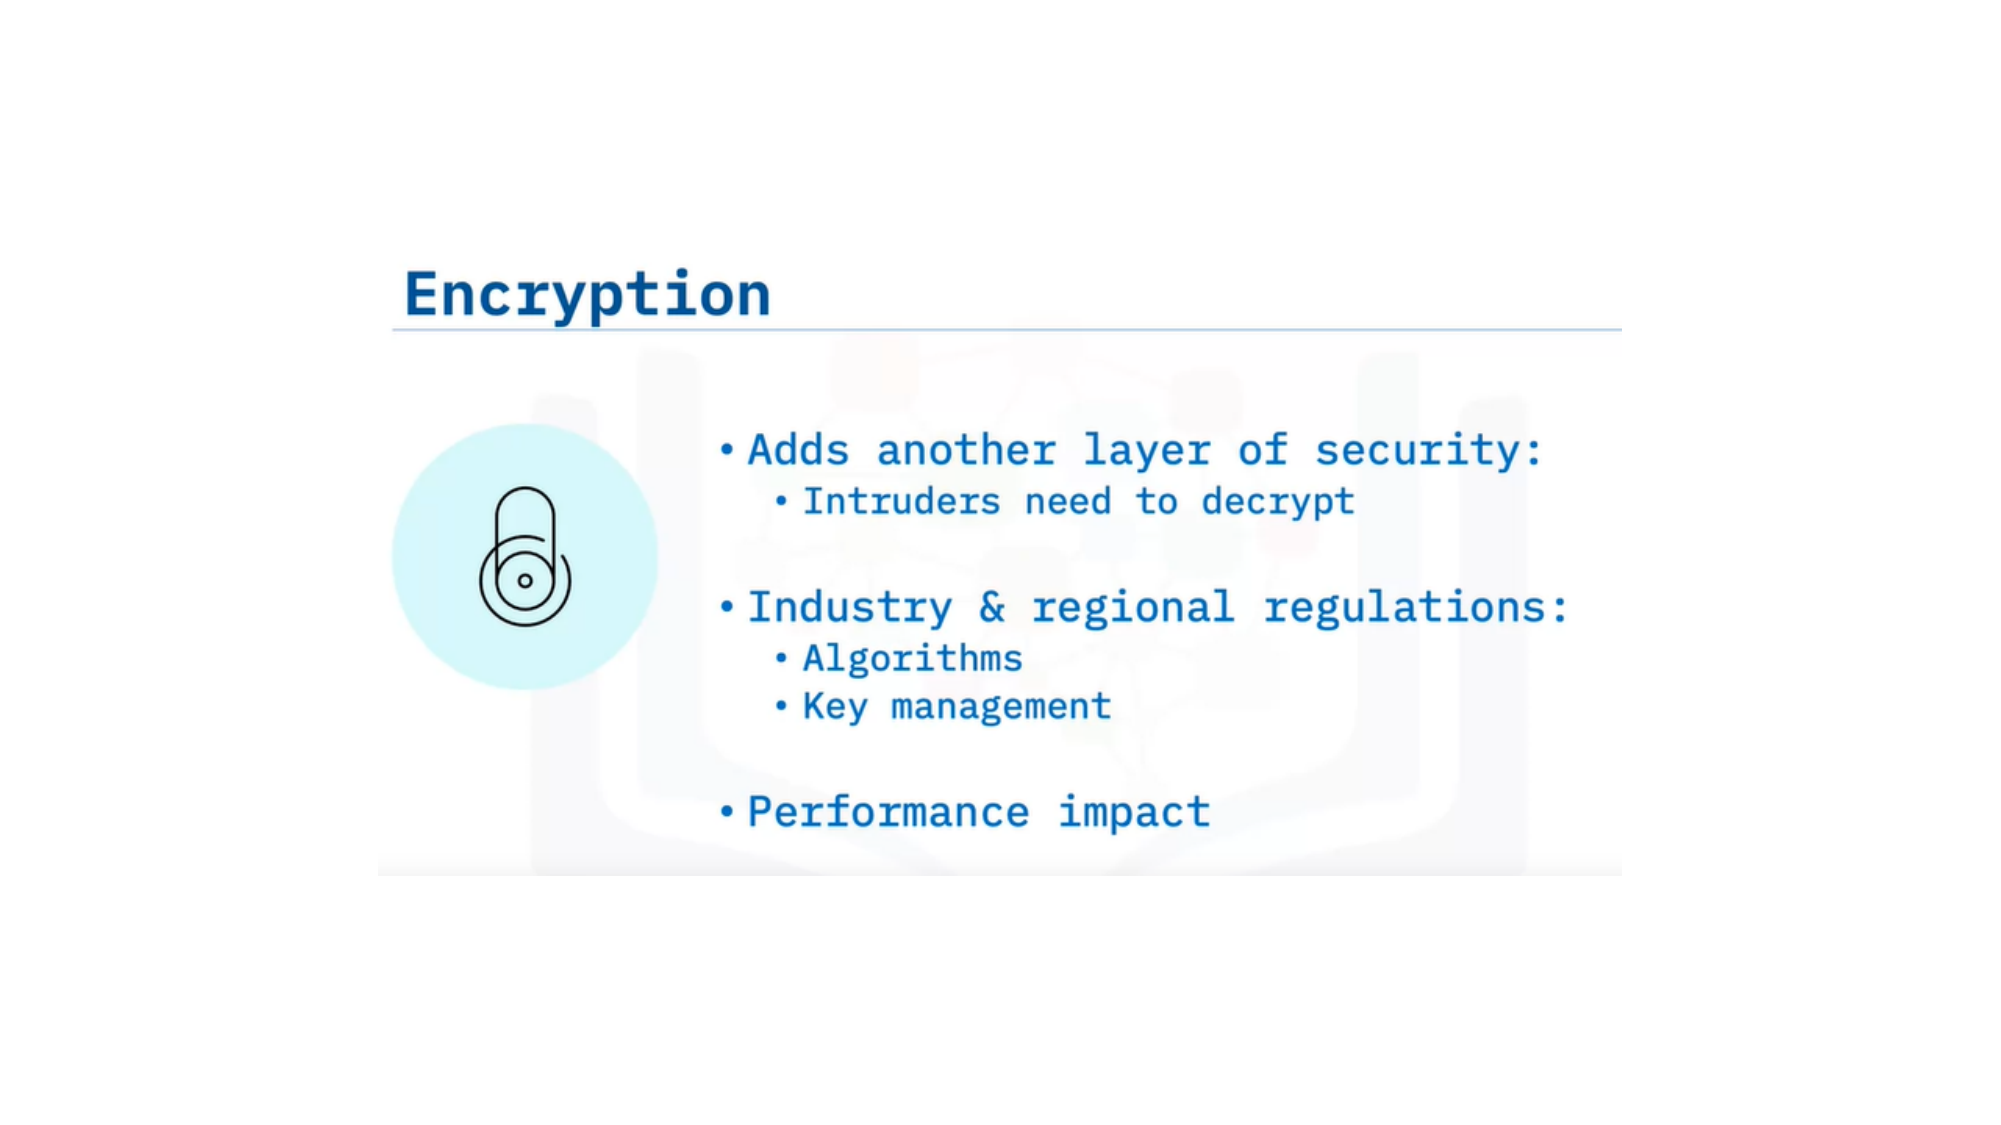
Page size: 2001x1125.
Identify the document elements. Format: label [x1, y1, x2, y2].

picture [378, 249, 1622, 876]
